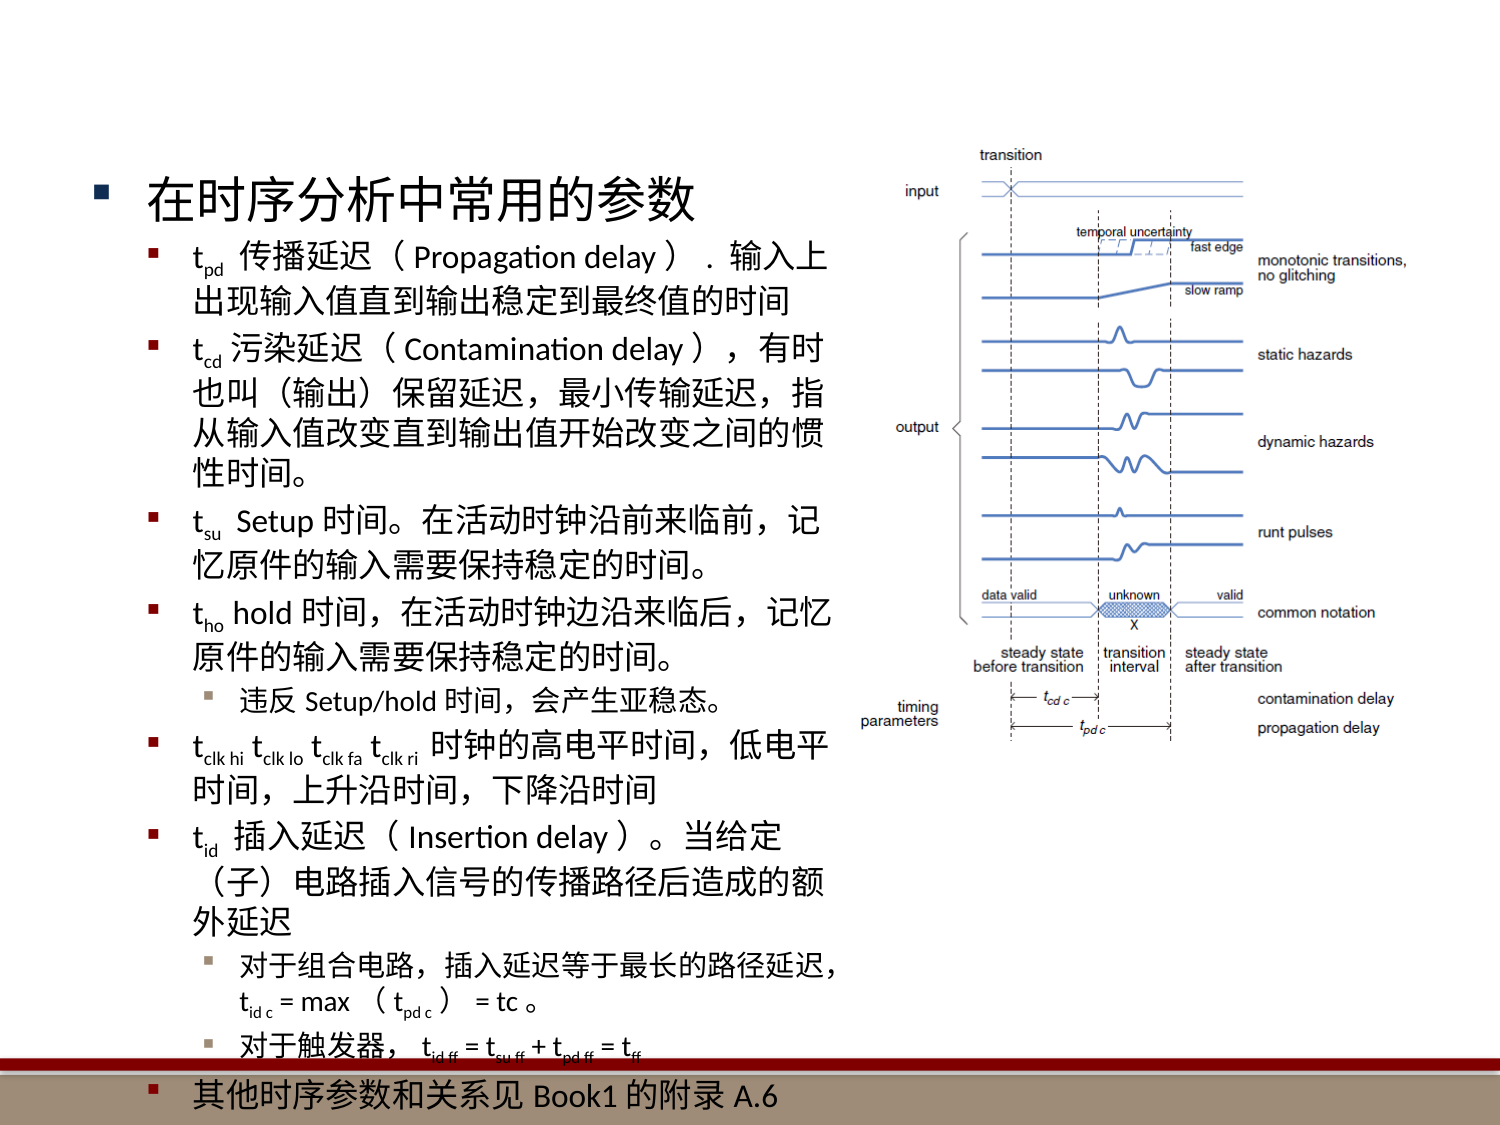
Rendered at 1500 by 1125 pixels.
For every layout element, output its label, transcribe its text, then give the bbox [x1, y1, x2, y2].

picture [844, 136, 1412, 746]
list 在时序分析中常用的参数 tpd 传播延迟（Propagation delay）. 输入上出现输入值直到输出稳定到最终值的时间 tcd污染延迟（Contamination delay），有时也叫（输出）保留延迟，最小传输延迟，指从输入值改变直到输出值开始改变之间的惯性时间。 tsu Setup时间。在活动时钟沿前来临前，记忆原件的输入需要保持稳定的时间。 tho hold时间，在活动时钟边沿来临后，记忆原件的输入需要保持稳定的时间。 违反Setup/hold时间，会产生亚稳态。 tclk hi tclk lo tclk fa tclk ri 时钟的高电平时间，低电平时间，上升沿时间，下降沿时间 tid 插入延迟（Insertion delay）。当给定（子）电路插入信号的传播路径后造成的额外延迟 对于组合电路，插入延迟等于最长的路径延迟，tid c = max（tpd c）= tc。 对于触发器，tid ff = tsu ff + tpd ff = tff 其他时序参数和关系见Book1的附录A.6 [74, 160, 857, 1059]
